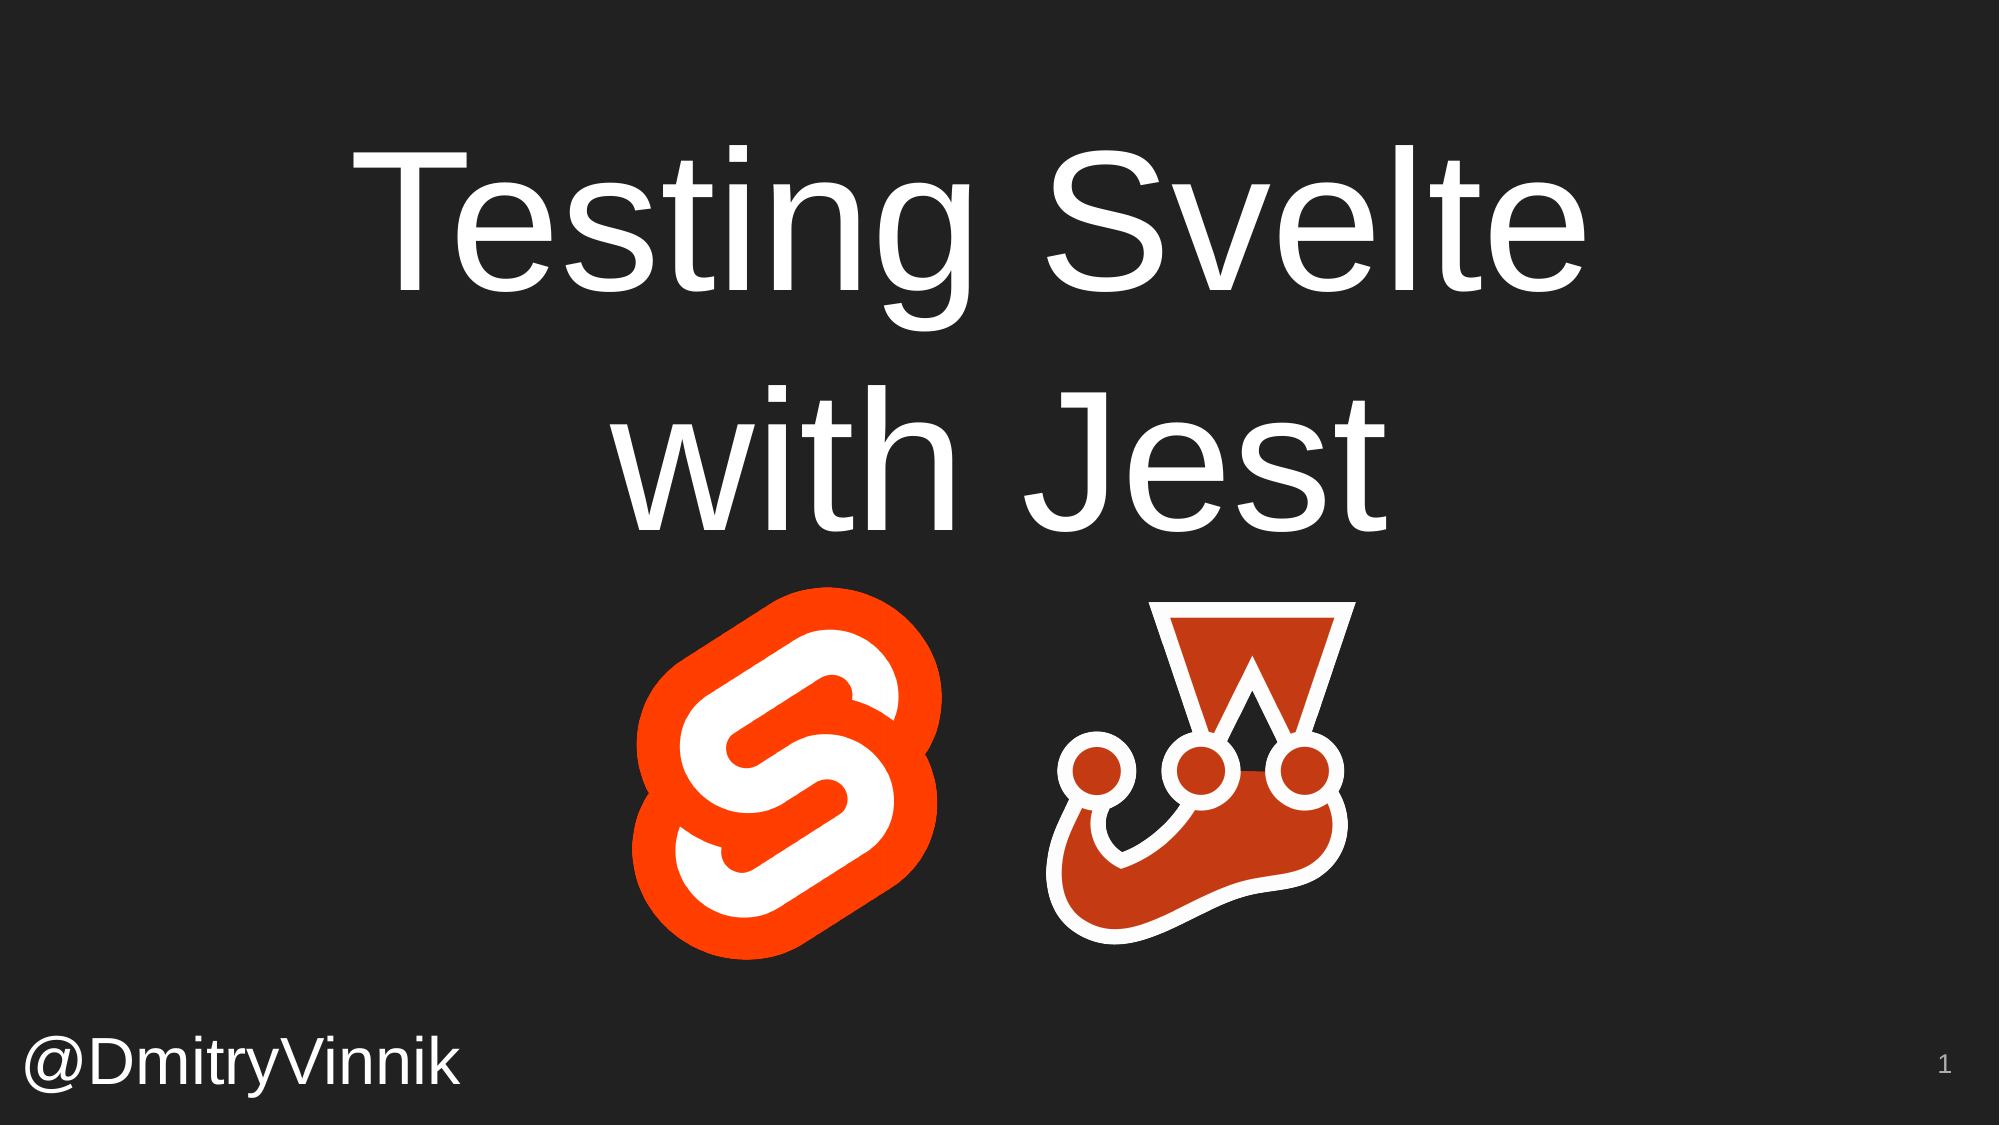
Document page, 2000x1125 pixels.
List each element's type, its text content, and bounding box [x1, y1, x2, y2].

picture [1045, 602, 1356, 945]
text_box @DmitryVinnik [0, 976, 742, 1125]
slide_number ‹#› [1852, 1019, 1973, 1106]
title Testing Svelte with Jest [68, 313, 1932, 498]
picture [632, 587, 942, 961]
